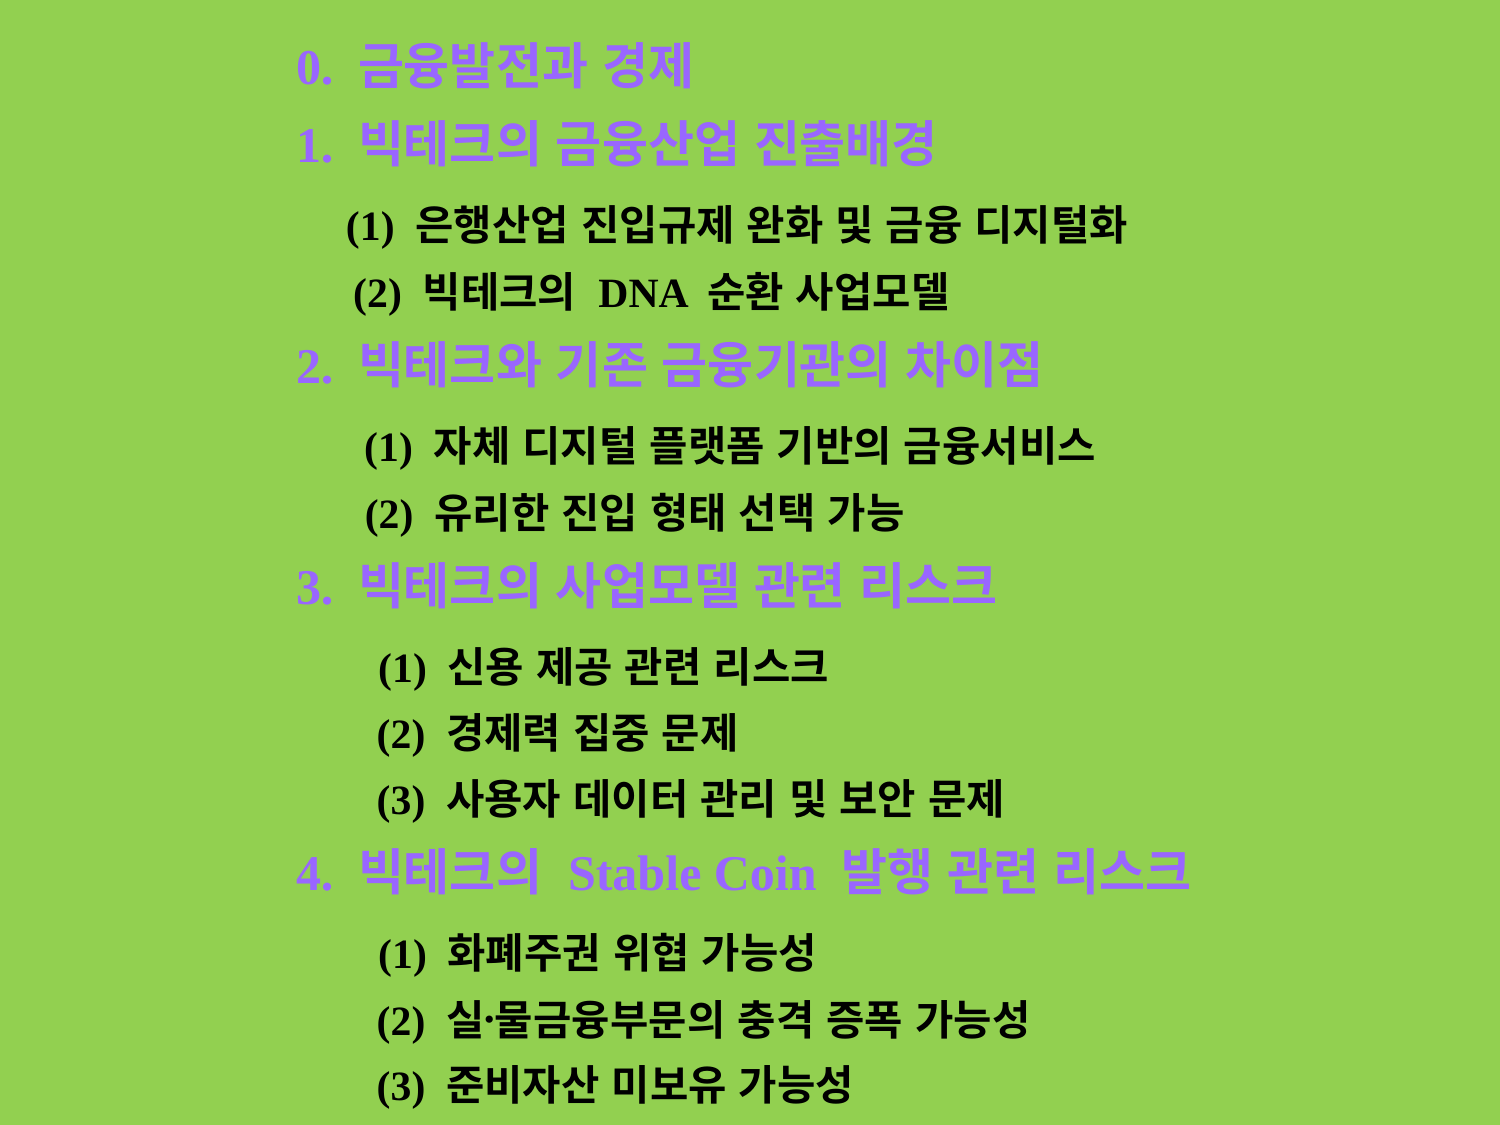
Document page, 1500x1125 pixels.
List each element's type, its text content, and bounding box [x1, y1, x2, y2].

title 0. 금융발전과 경제 1. 빅테크의 금융산업 진출배경 (1) 은행산업 진입규제 완화 및 금융 디지털화 (2) 빅테크의 DNA 순환 사업모델 2. 빅테크와 기존 금융기관의 차이점 (1) 자체 디지털 플랫폼 기반의 금융서비스 (2) 유리한 진입 형태 선택 가능 3. 빅테크의 사업모델 관련 리스크 (1) 신용 제공 관련 리스크 (2) 경제력 집중 문제 (3) 사용자 데이터 관리 및 보안 문제 4. 빅테크의 Stable Coin 발행 관련 리스크 (1) 화폐주권 위협 가능성 (2) 실물〮금융부문의 충격 증폭 가능성 (3) 준비자산 미보유 가능성 [276, 2, 1224, 1123]
